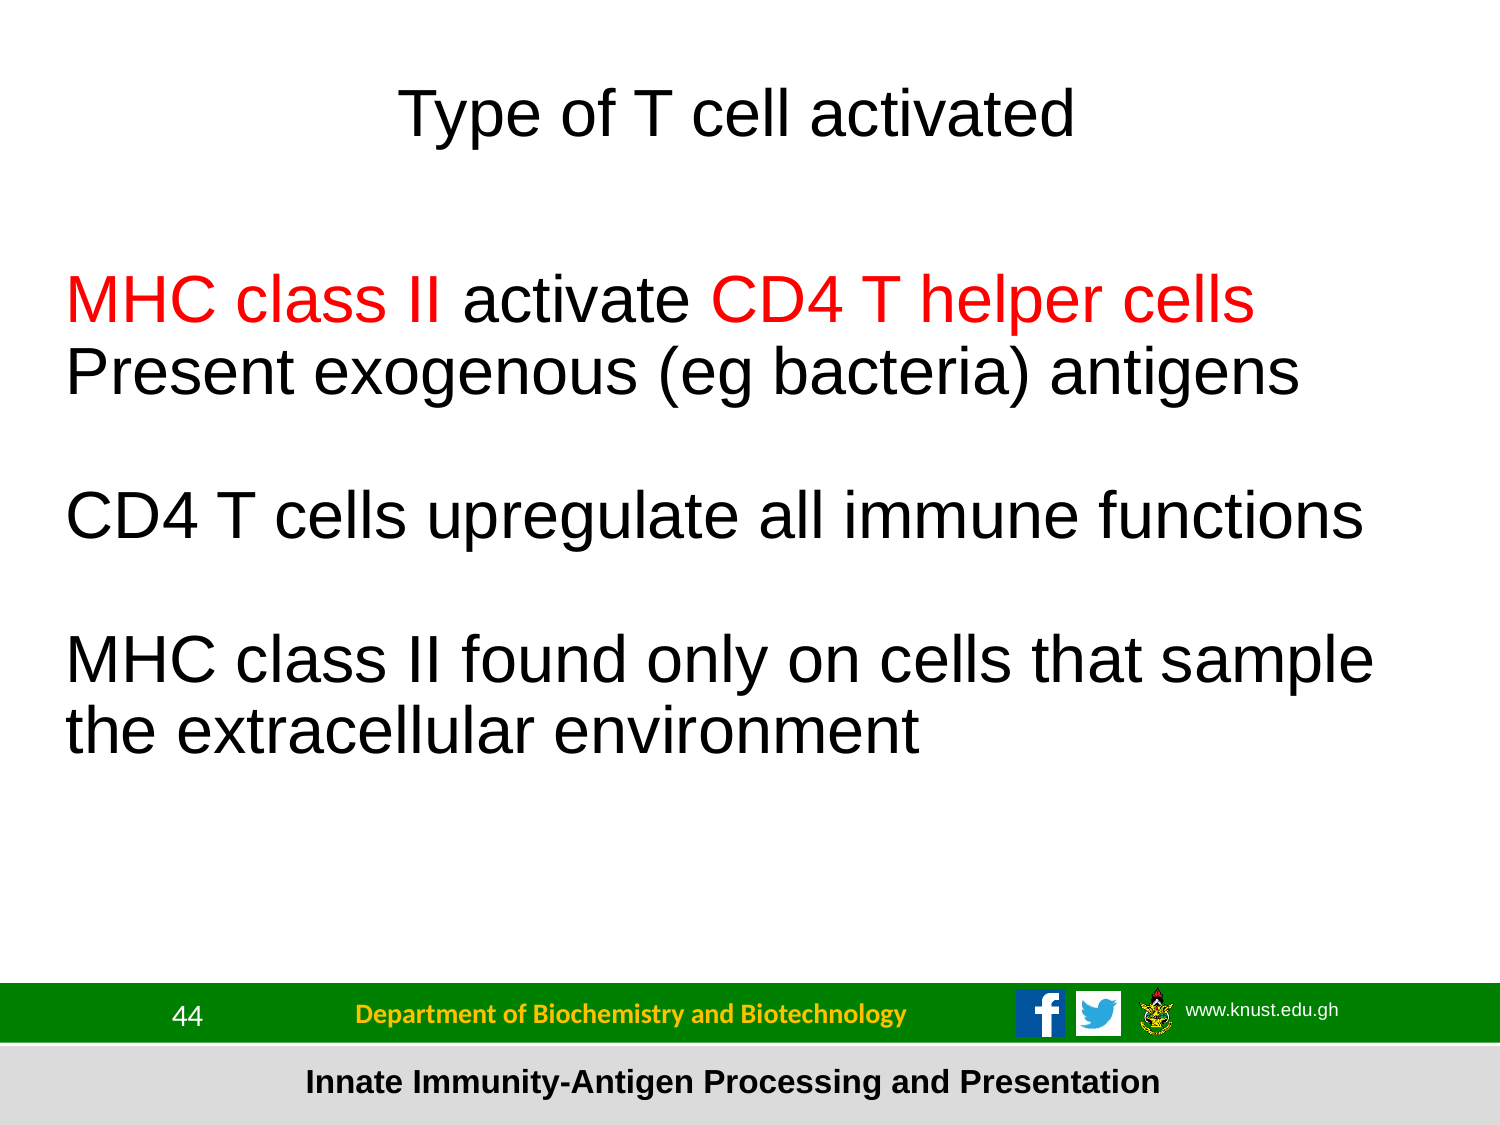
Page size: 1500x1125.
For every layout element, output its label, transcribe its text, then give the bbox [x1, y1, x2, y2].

picture [1076, 991, 1121, 1036]
text_box Innate Immunity-Antigen Processing and Presentation [253, 1052, 1214, 1125]
picture [1139, 987, 1174, 1035]
text_box Department of Biochemistry and Biotechnology [340, 988, 923, 1037]
text_box MHC class II activate CD4 T helper cells Present exogenous (eg bacteria) antigens CD4 T cells upregulate all immune functions MHC class II found only on cells that sample the extracellular environment [50, 257, 1424, 776]
picture [1016, 989, 1065, 1037]
slide_number 44 [147, 990, 219, 1038]
text_box [40, 261, 1470, 840]
text_box Type of T cell activated [75, 62, 1400, 158]
